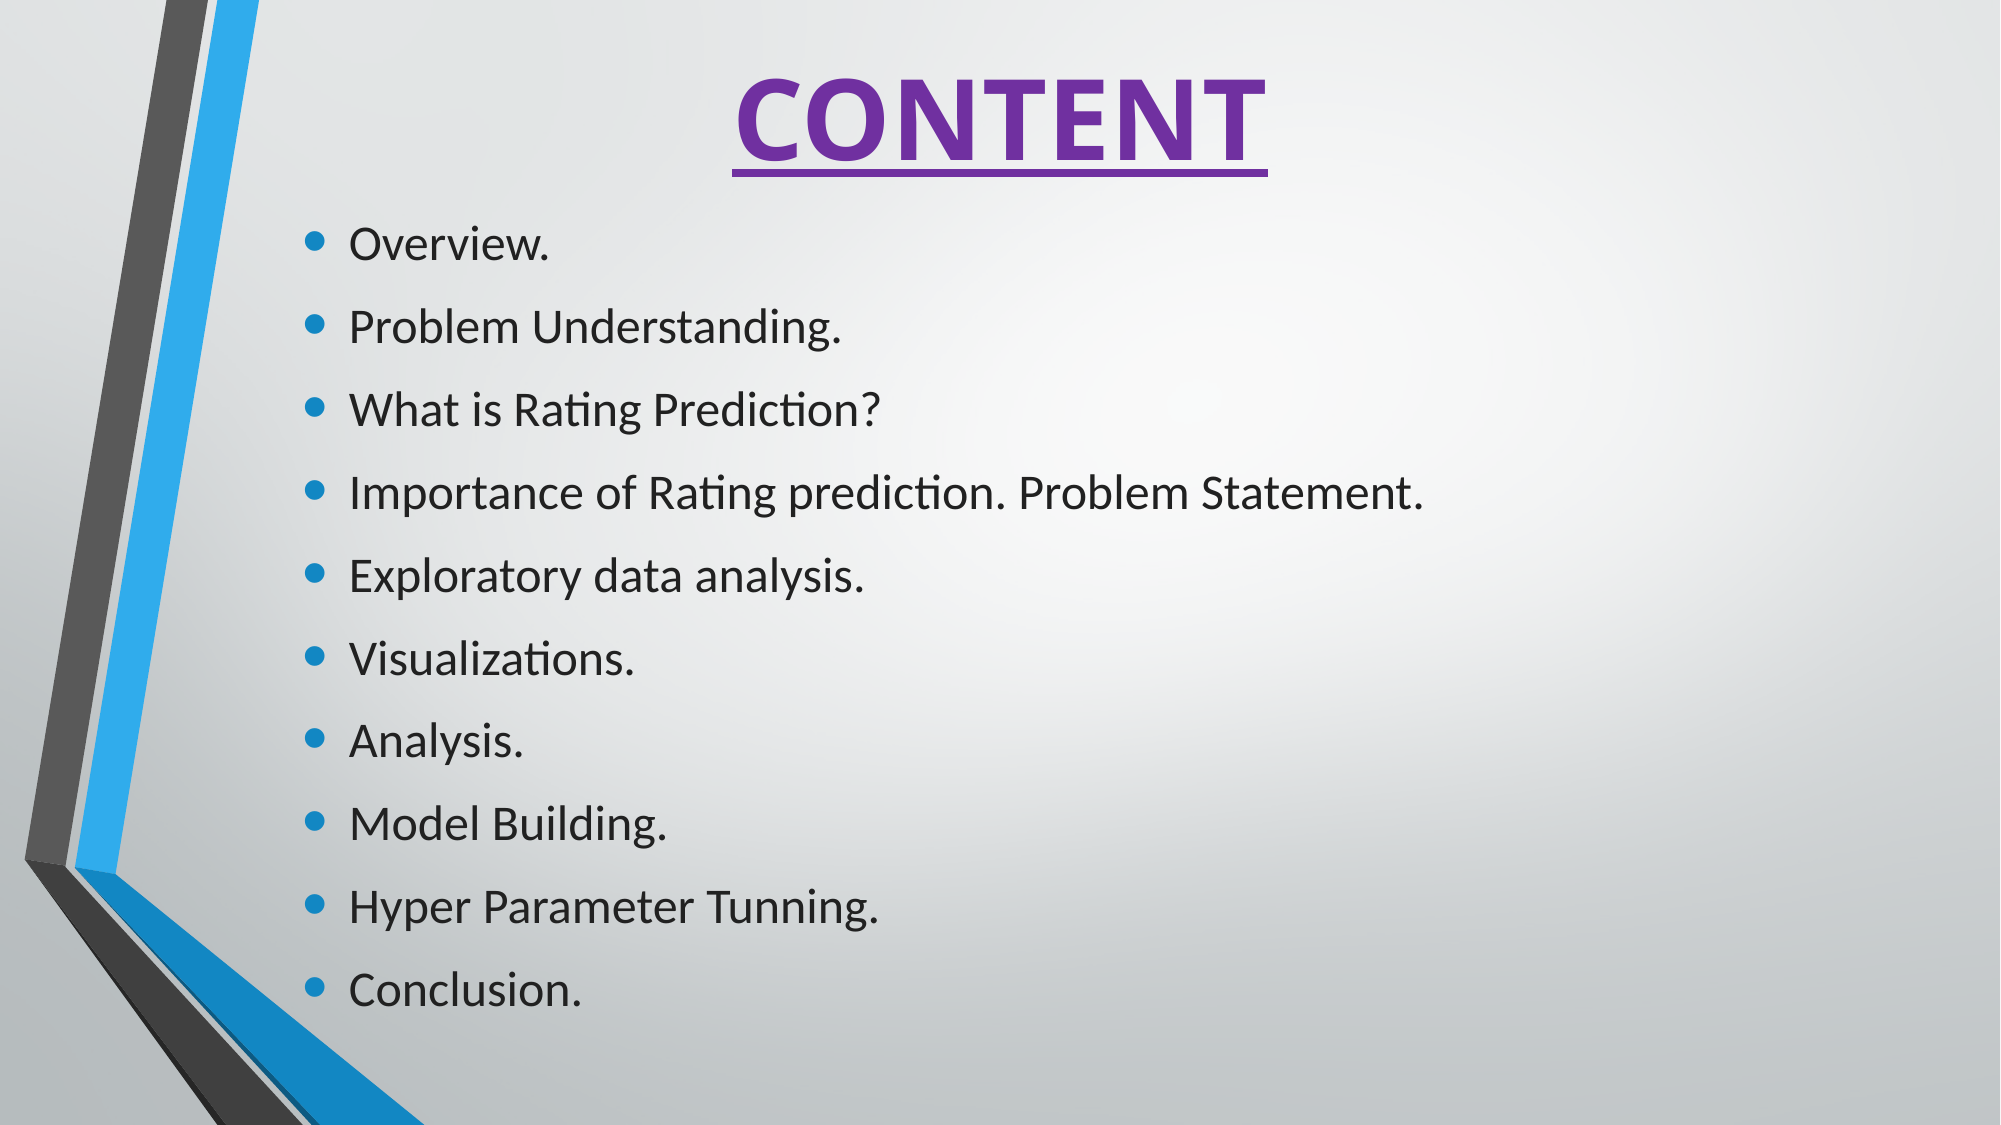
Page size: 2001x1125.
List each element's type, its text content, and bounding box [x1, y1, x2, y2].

title CONTENT [212, 58, 1788, 173]
list Overview. Problem Understanding. What is Rating Prediction? Importance of Rating prediction. Problem Statement. Exploratory data analysis. Visualizations. Analysis. Model Building. Hyper Parameter Tunning. Conclusion. [287, 202, 1851, 1067]
